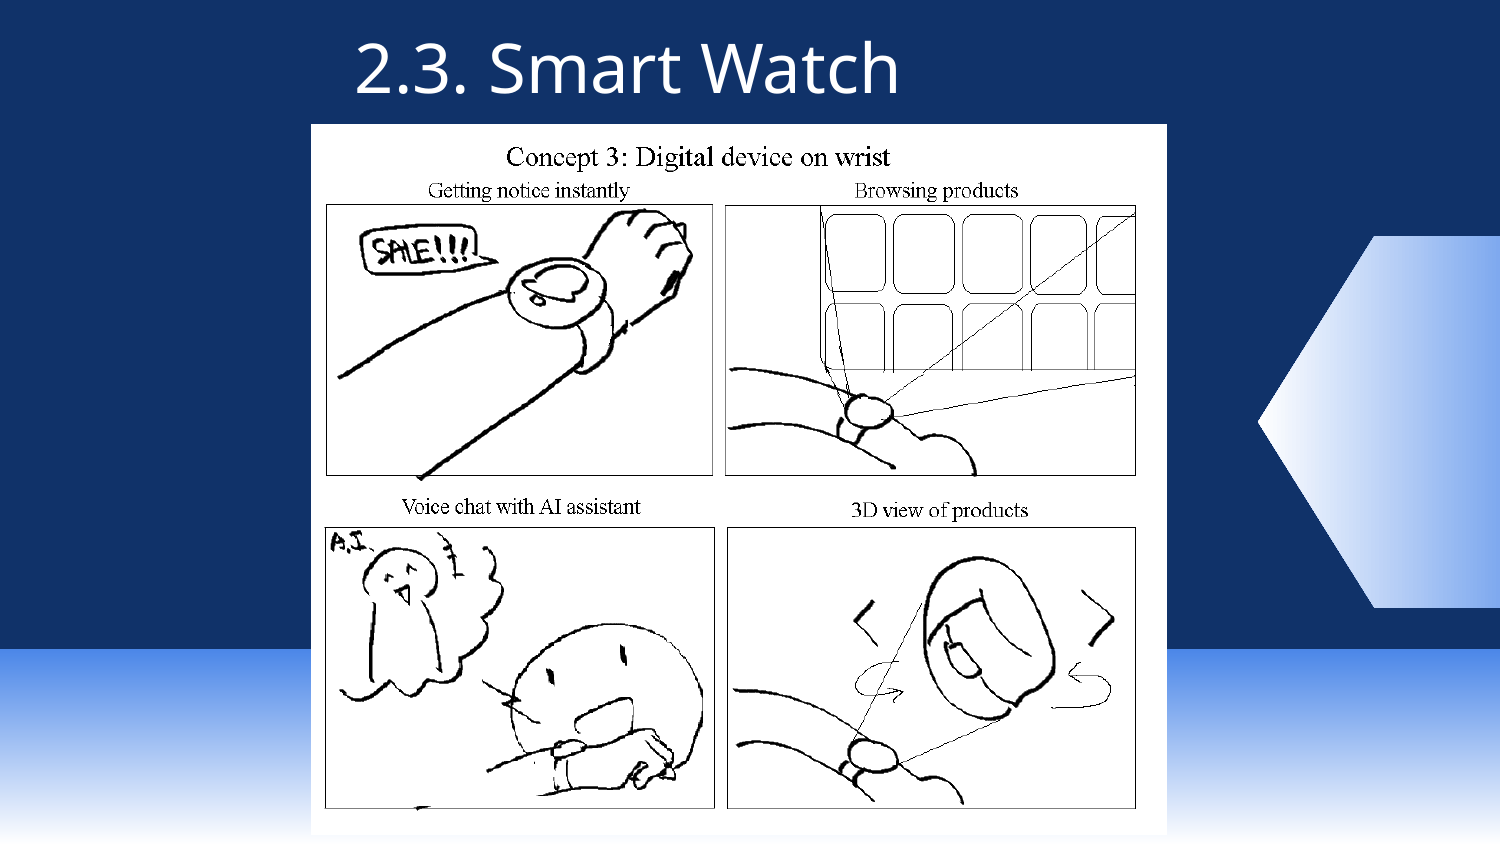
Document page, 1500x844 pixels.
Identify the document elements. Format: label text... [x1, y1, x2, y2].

picture [311, 123, 1168, 835]
text_box [1258, 235, 1500, 609]
title 2.3. Smart Watch [340, 0, 1167, 123]
